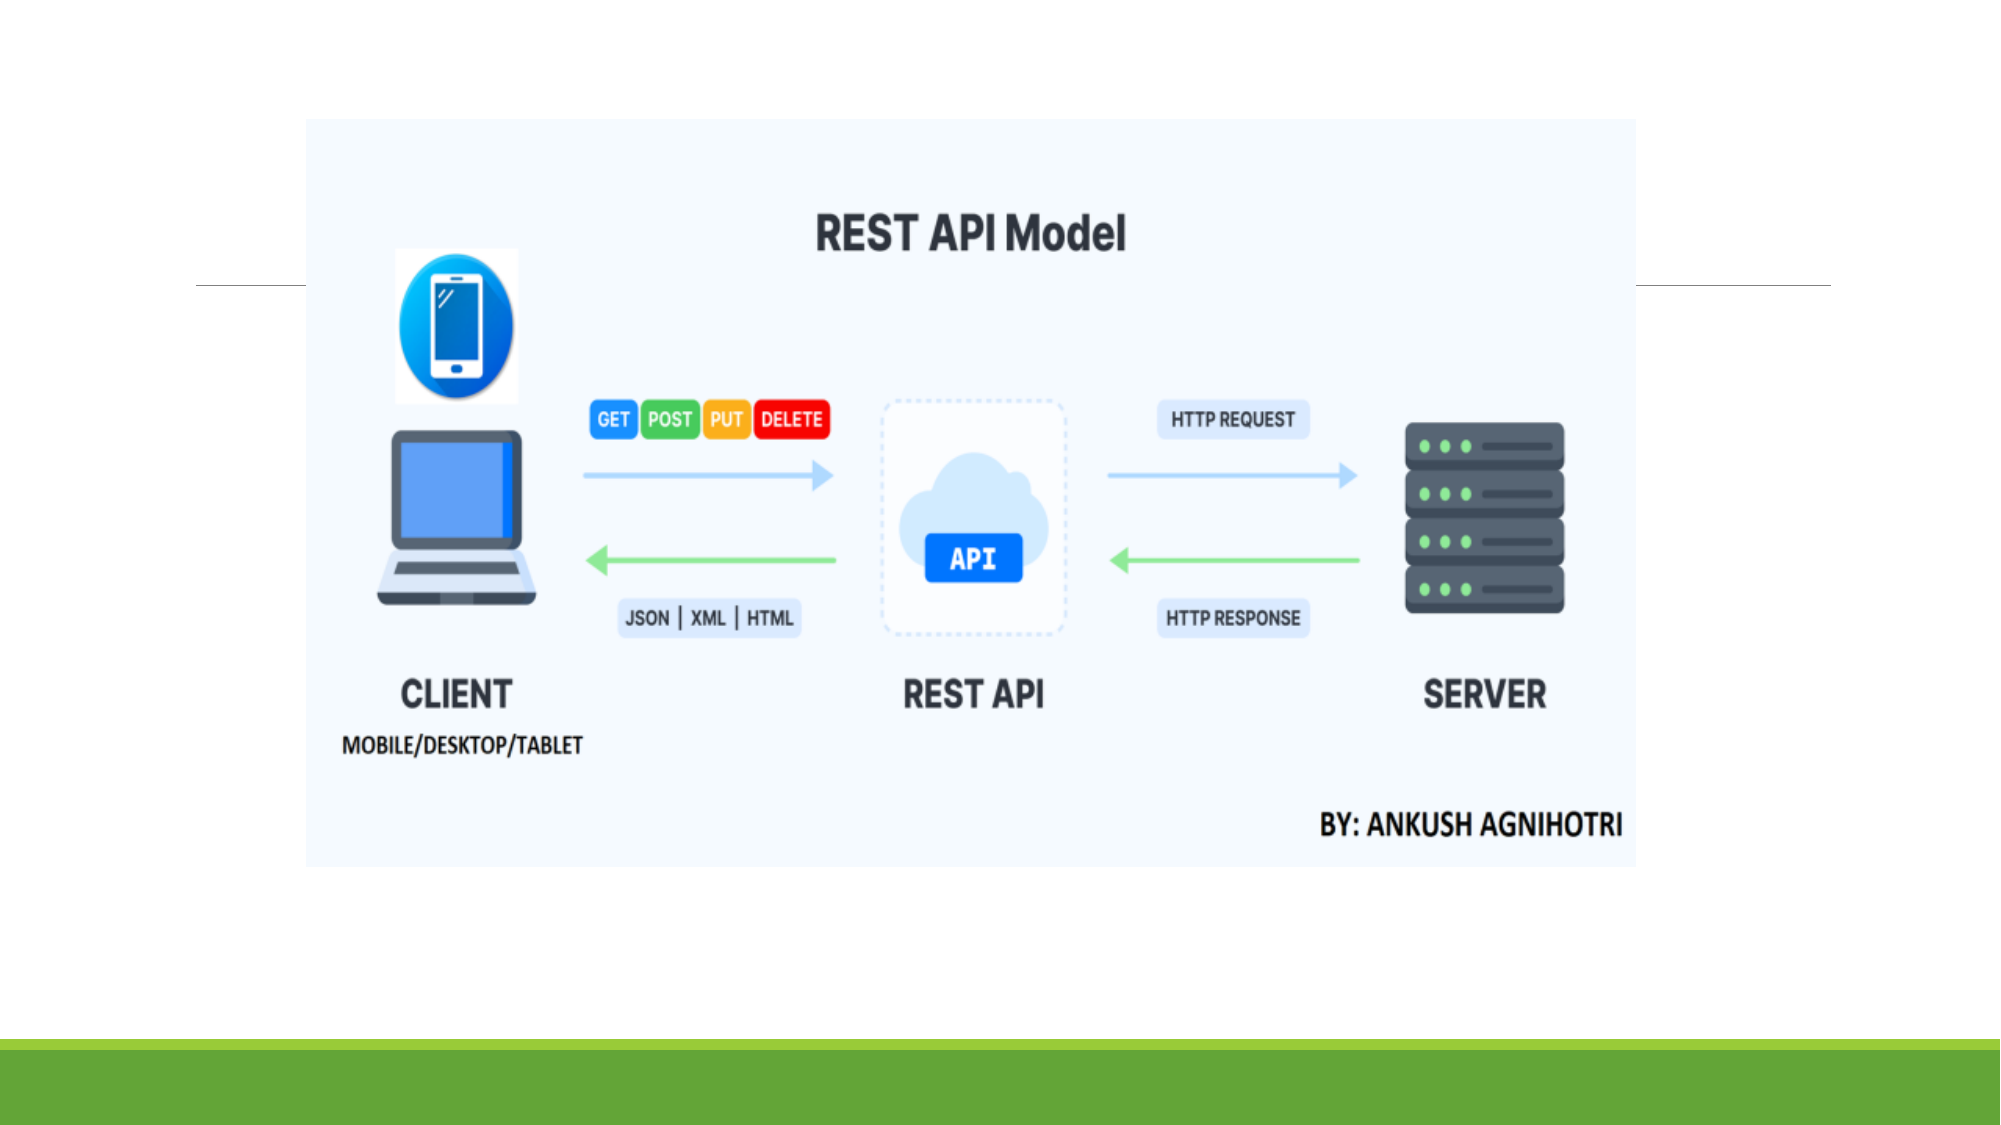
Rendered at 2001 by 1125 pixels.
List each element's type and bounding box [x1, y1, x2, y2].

picture [306, 119, 1636, 868]
